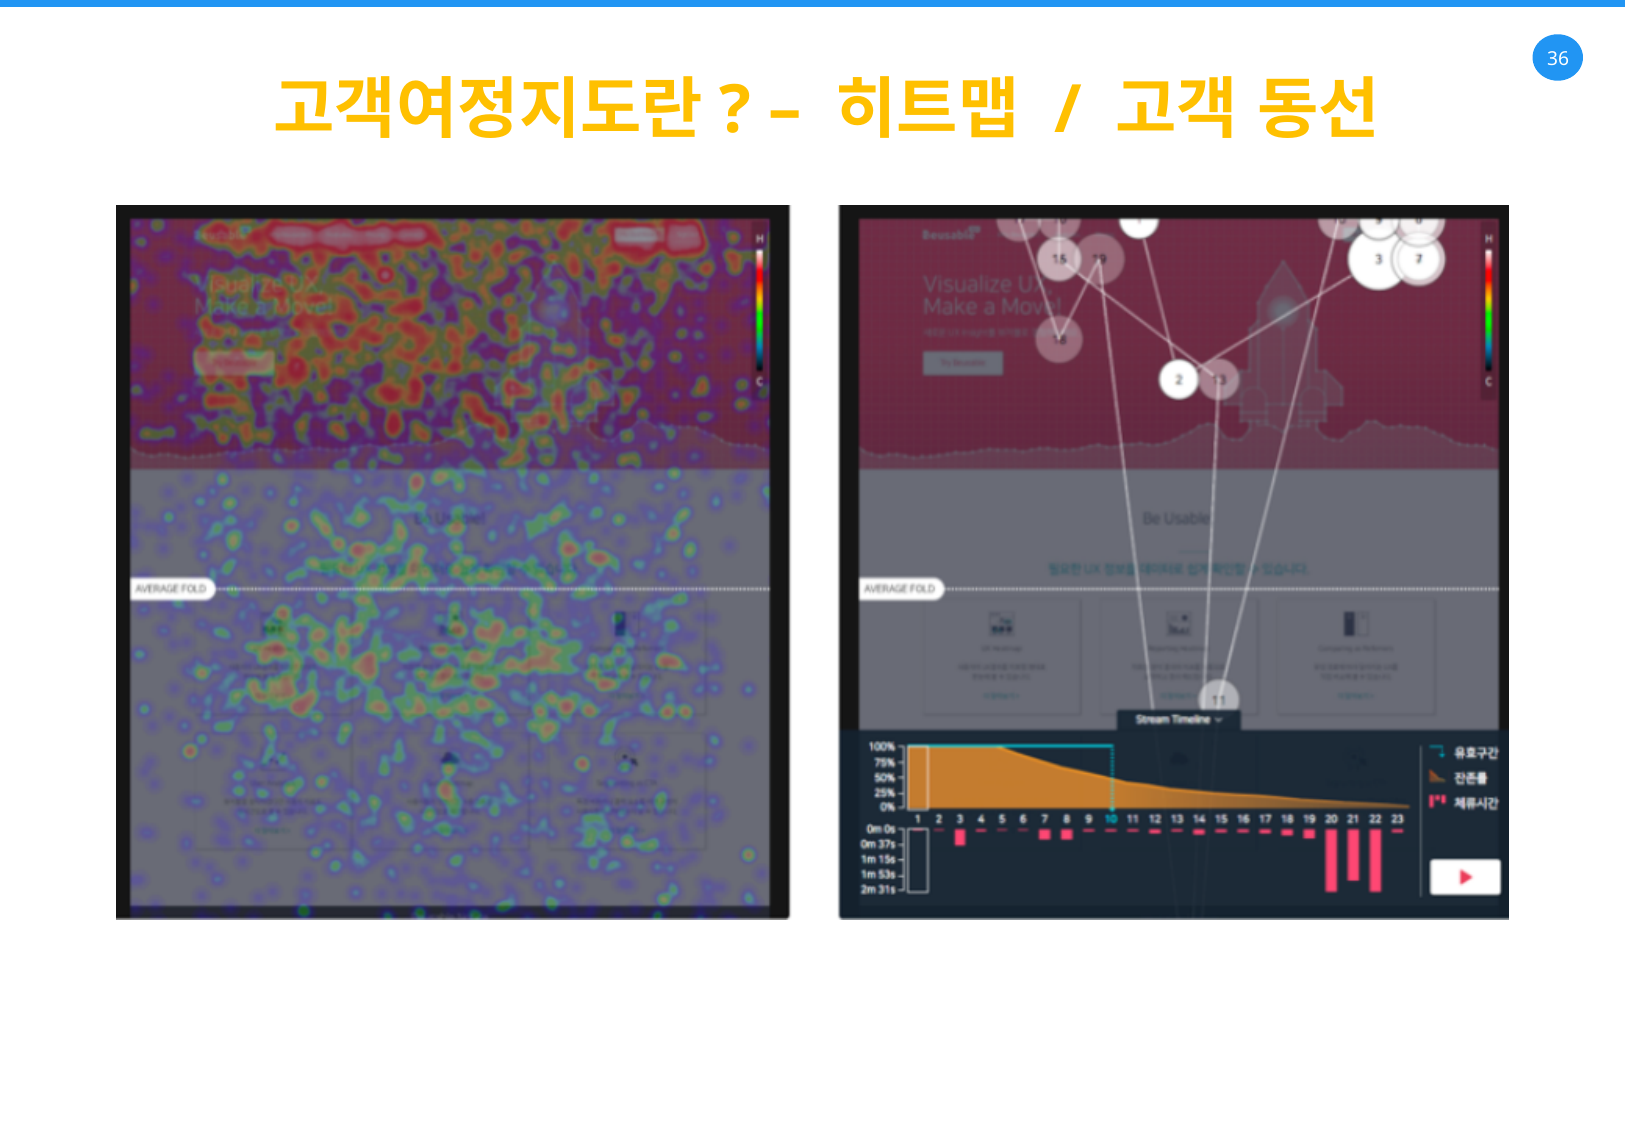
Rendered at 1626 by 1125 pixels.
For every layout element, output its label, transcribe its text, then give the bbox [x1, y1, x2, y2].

picture [116, 205, 1509, 920]
text_box 고객여정지도란? – 히트맵 / 고객 동선 [106, 66, 1519, 147]
